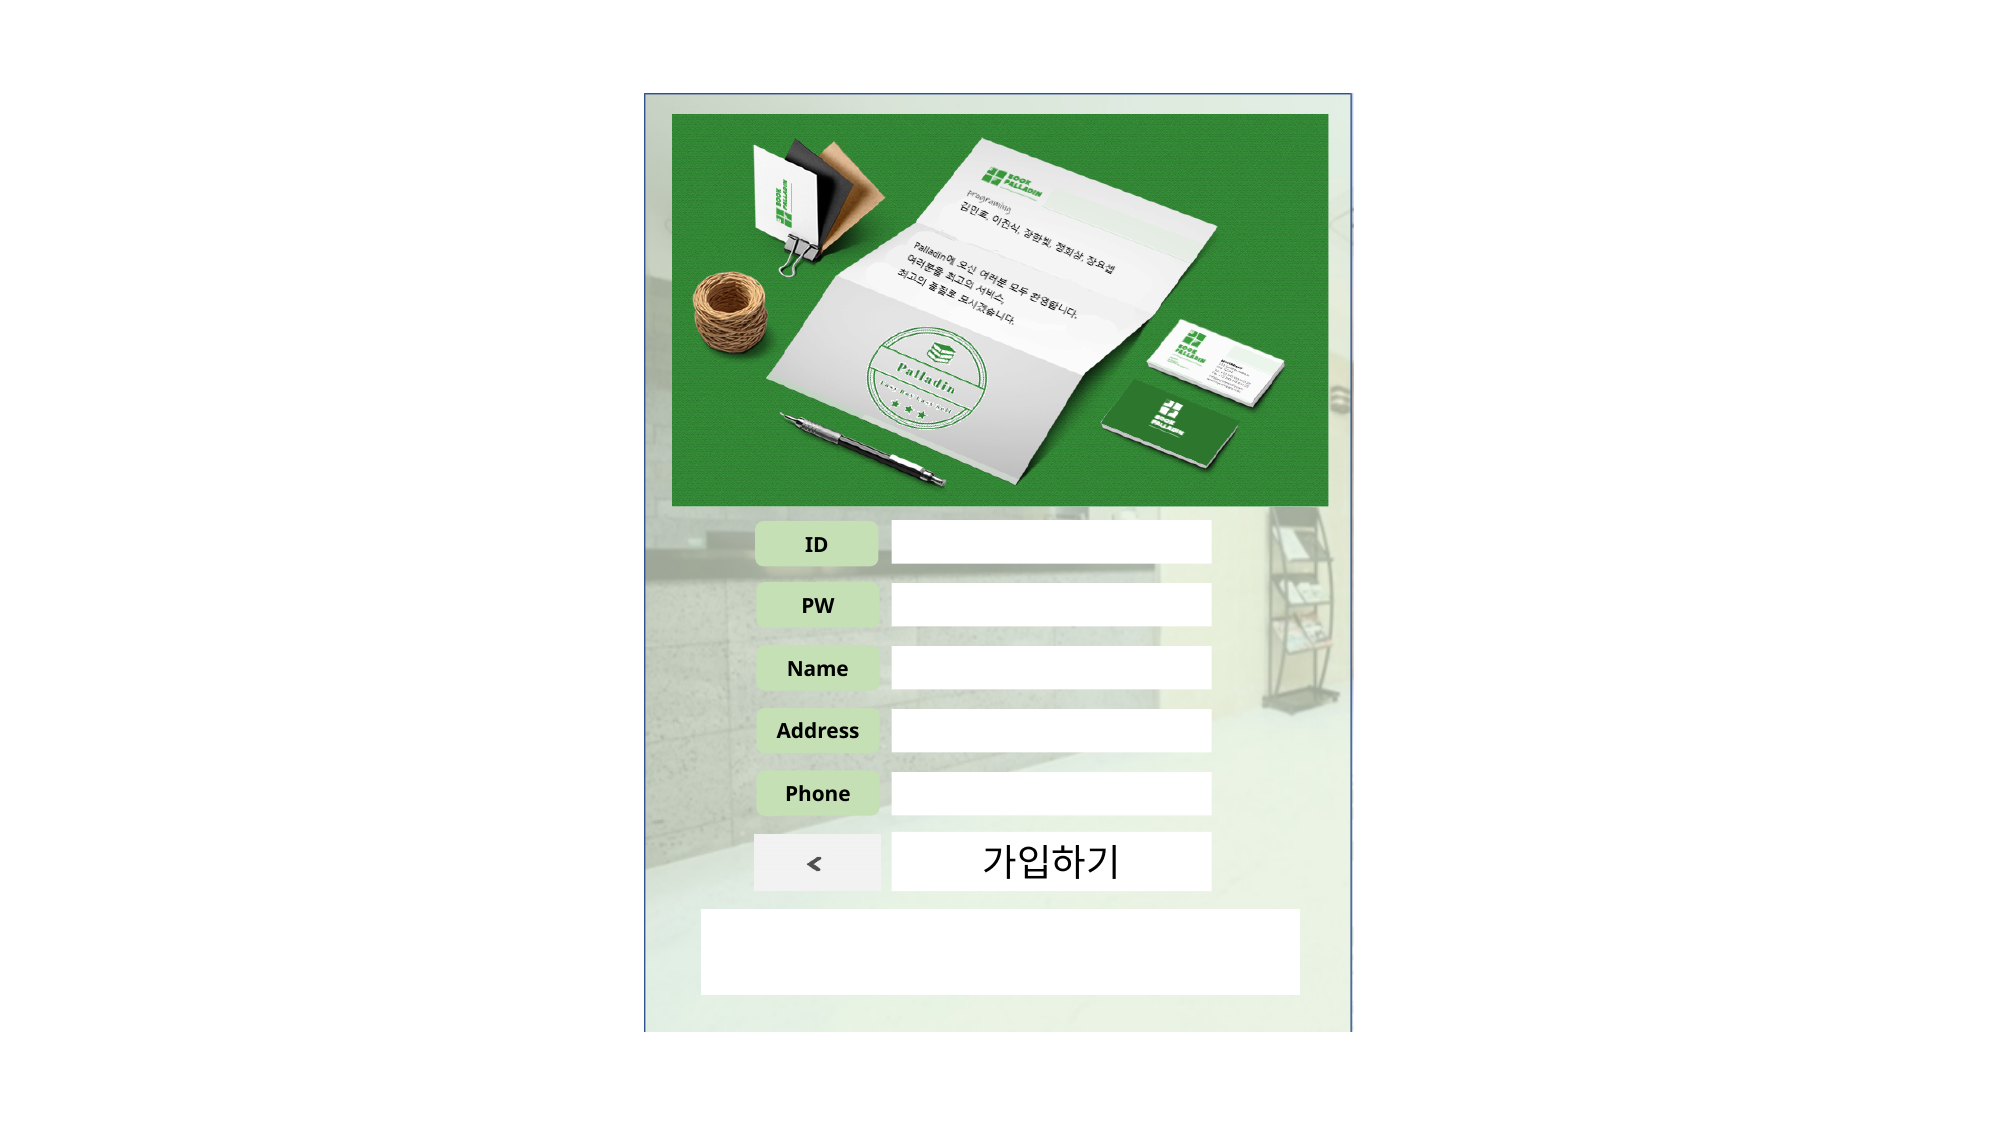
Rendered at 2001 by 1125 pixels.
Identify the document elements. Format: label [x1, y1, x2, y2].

picture [644, 93, 1354, 1032]
